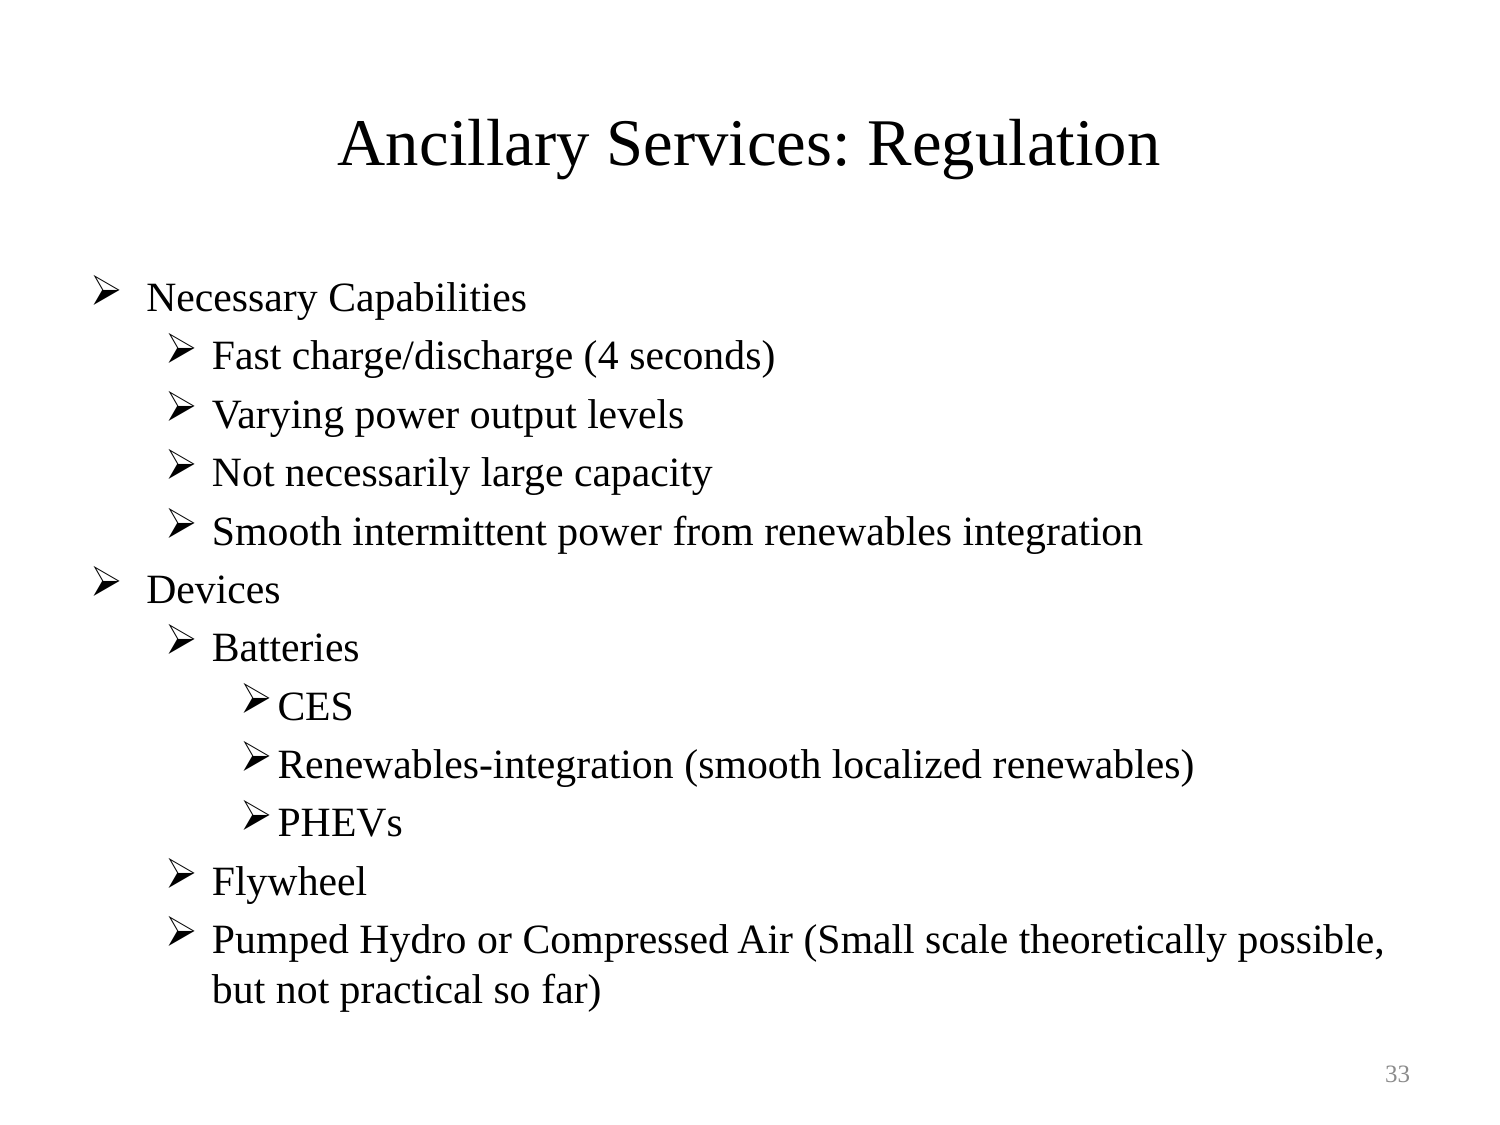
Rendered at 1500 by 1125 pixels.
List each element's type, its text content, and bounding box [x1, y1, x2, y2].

title Ancillary Services: Regulation [75, 45, 1425, 233]
list Necessary Capabilities Fast charge/discharge (4 seconds) Varying power output levels Not necessarily large capacity Smooth intermittent power from renewables integration Devices Batteries CES Renewables-integration (smooth localized renewables) PHEVs Flywheel Pumped Hydro or Compressed Air (Small scale theoretically possible, but not practical so far) [75, 262, 1425, 1005]
slide_number 33 [1074, 1042, 1425, 1103]
